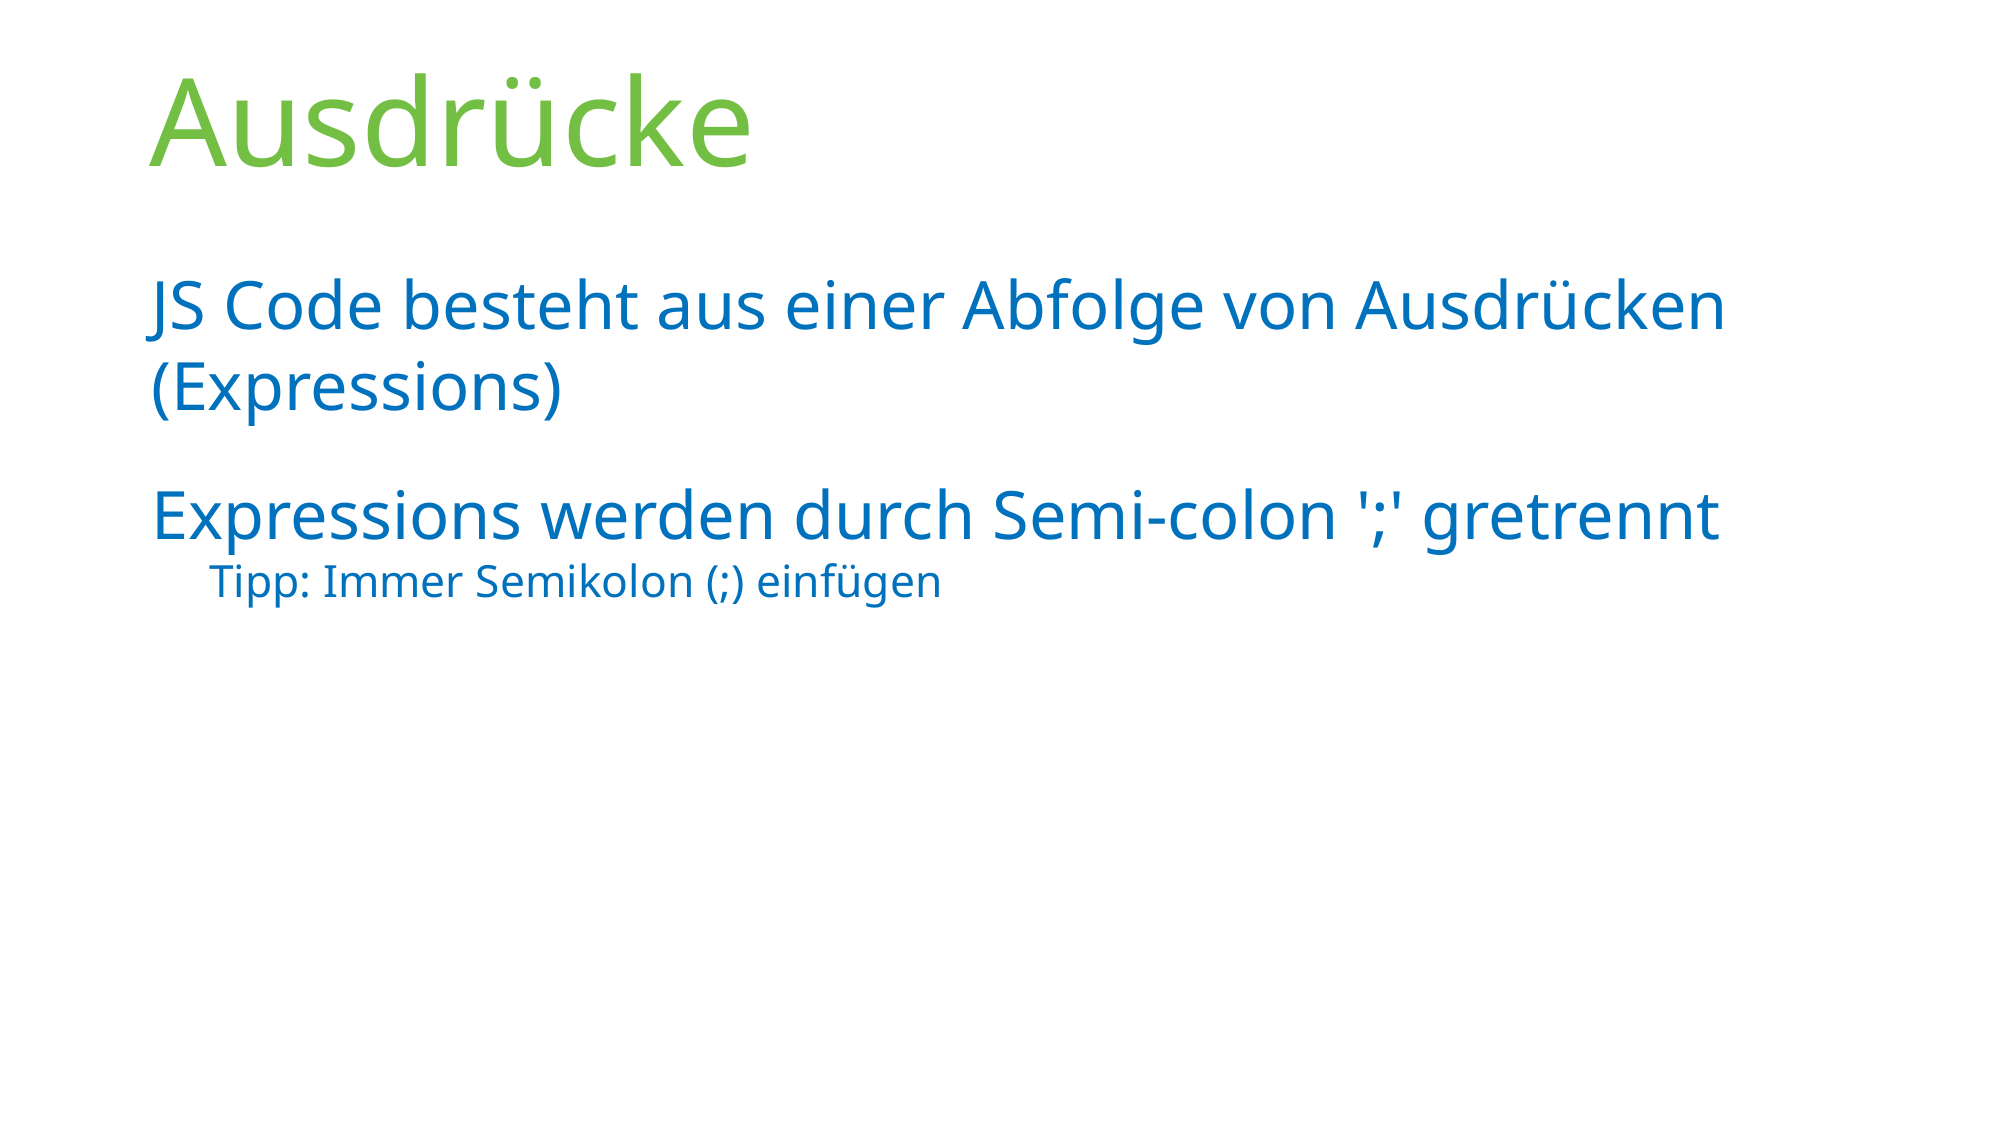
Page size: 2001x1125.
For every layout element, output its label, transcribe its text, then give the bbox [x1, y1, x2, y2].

list JS Code besteht aus einer Abfolge von Ausdrücken (Expressions) Expressions werden durch Semi-colon ';' gretrennt Tipp: Immer Semikolon (;) einfügen [149, 263, 1945, 1125]
title Ausdrücke [149, 42, 1945, 192]
